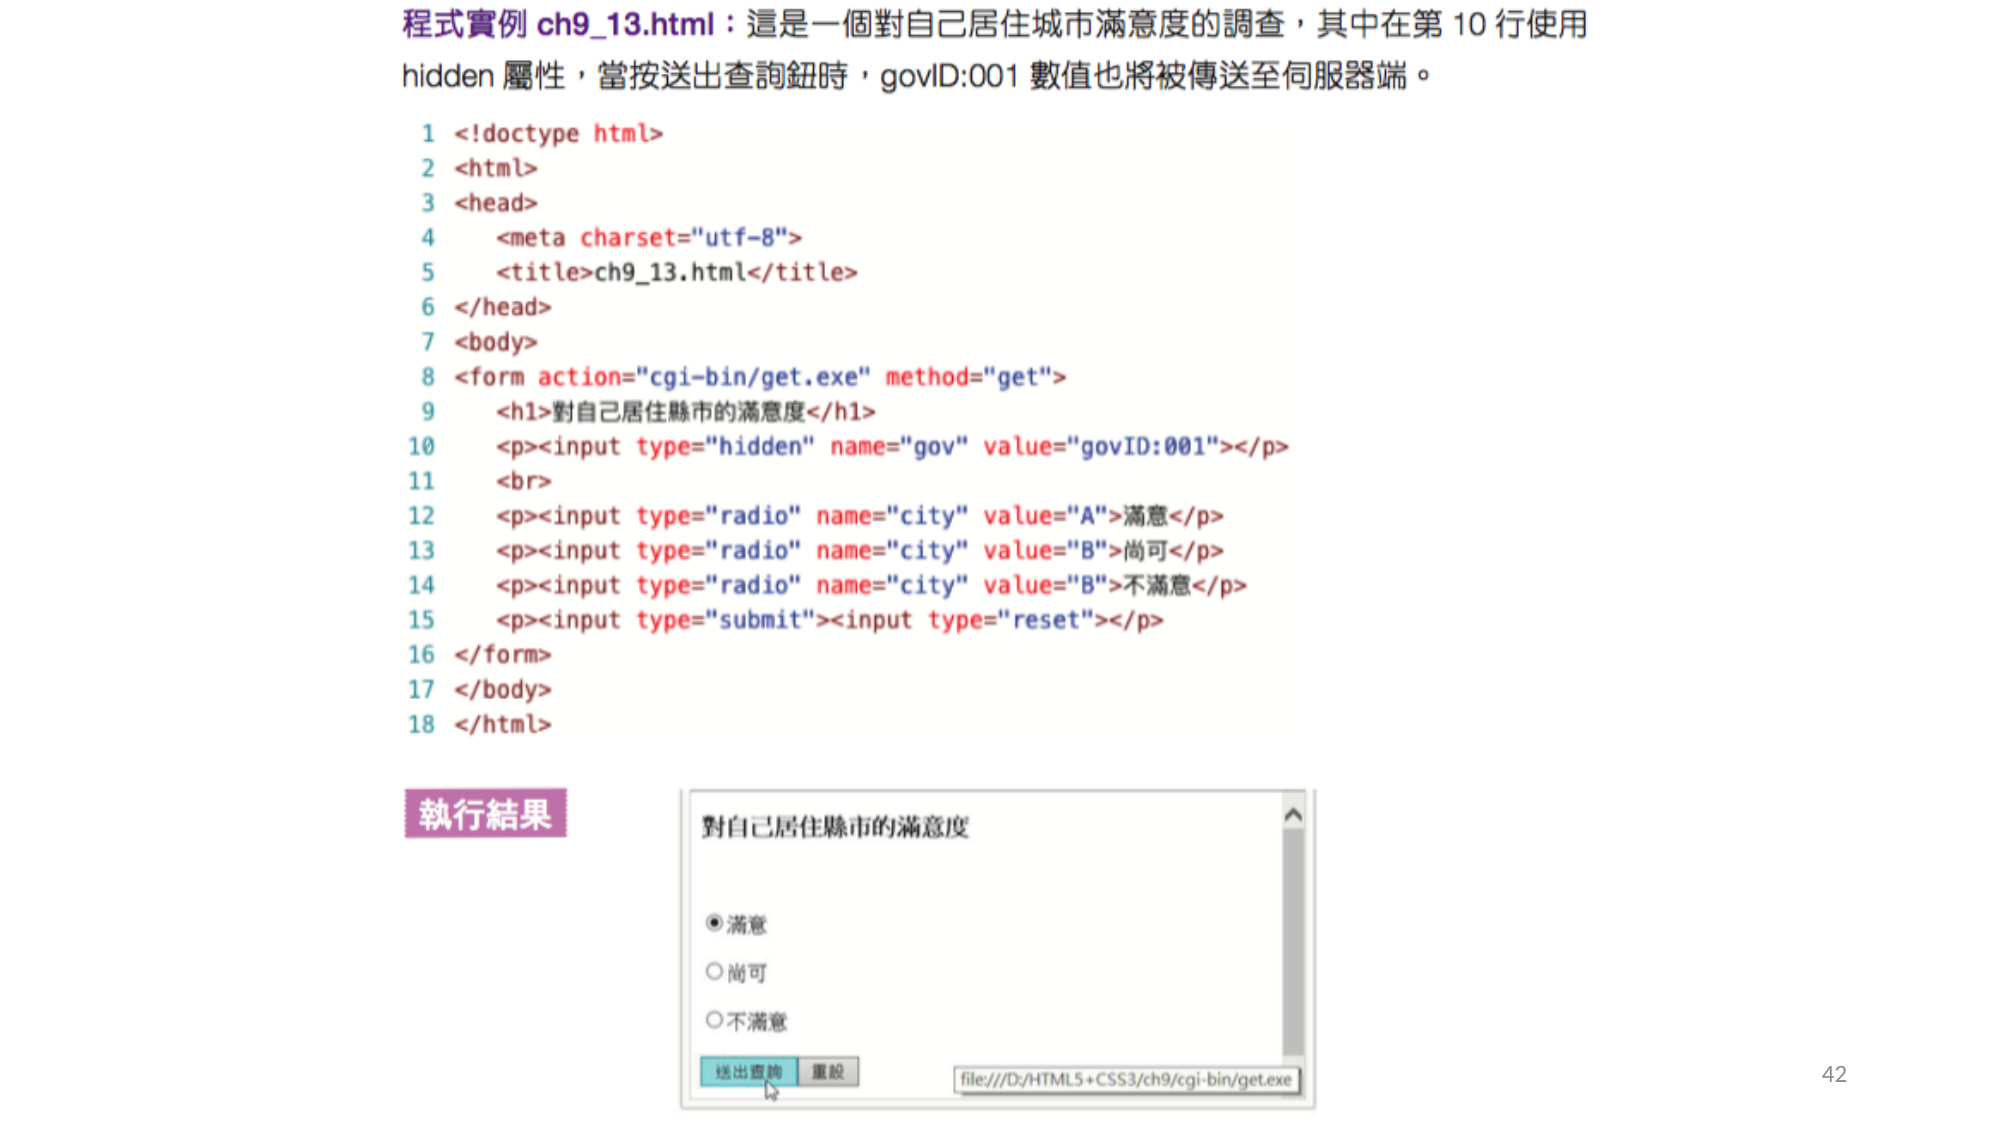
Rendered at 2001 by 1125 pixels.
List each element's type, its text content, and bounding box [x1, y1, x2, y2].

picture [374, 0, 1622, 1125]
slide_number 42 [1622, 1042, 1863, 1103]
